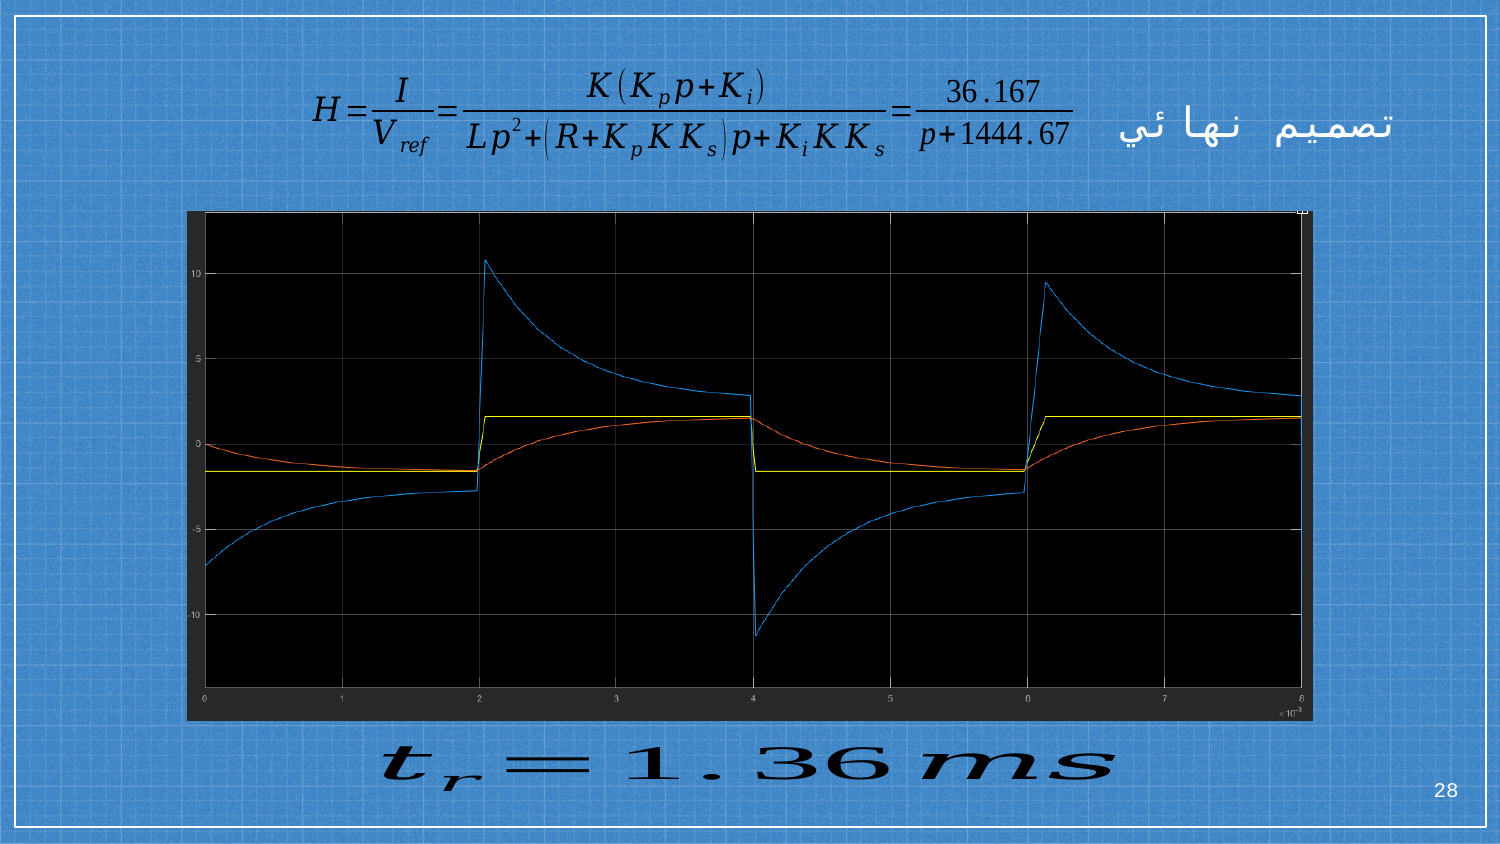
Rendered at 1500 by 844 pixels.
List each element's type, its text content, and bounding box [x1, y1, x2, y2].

slide_number 28 [1398, 761, 1474, 810]
picture [0, 0, 1500, 844]
title تصميم نهائي [66, 81, 1417, 149]
